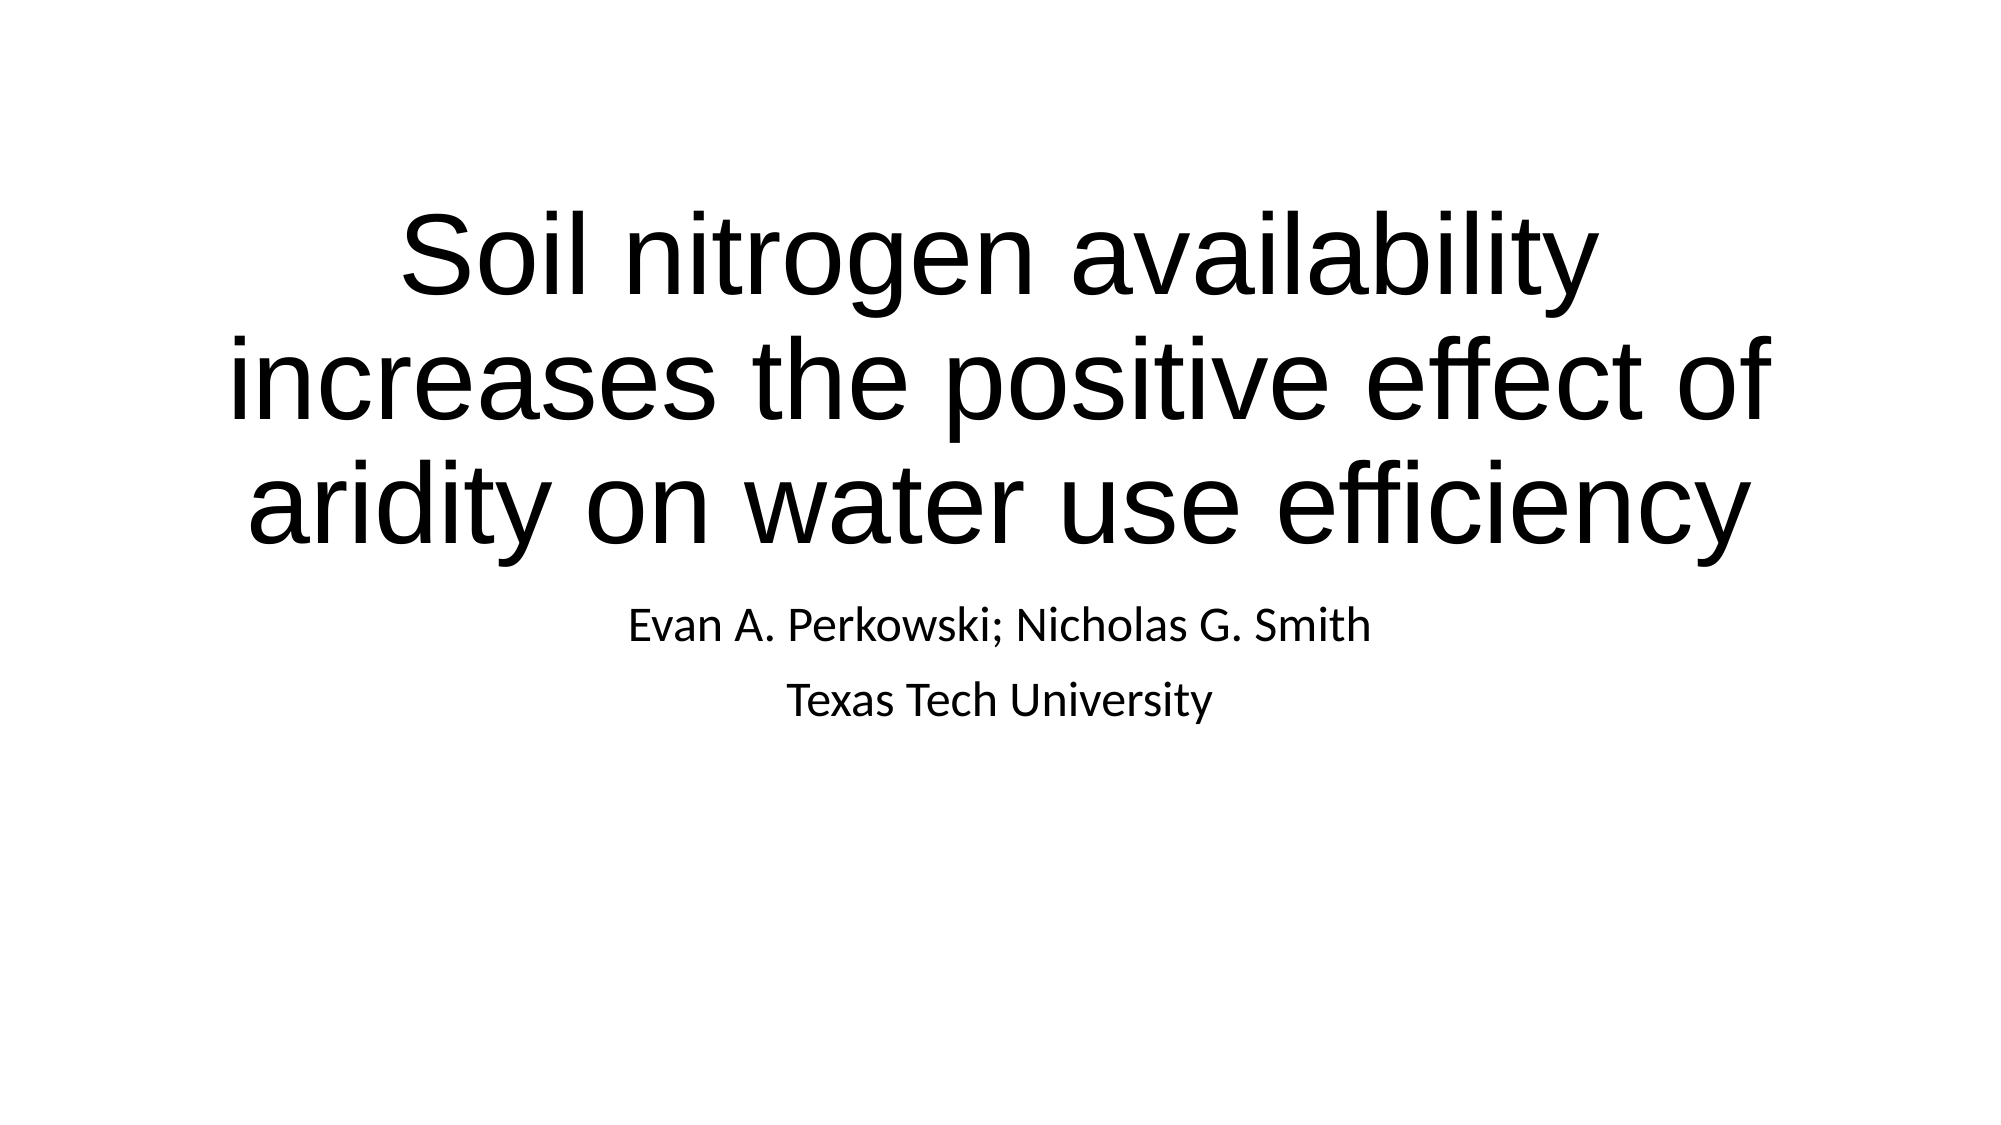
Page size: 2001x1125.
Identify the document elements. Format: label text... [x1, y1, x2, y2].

subtitle Evan A. Perkowski; Nicholas G. Smith Texas Tech University [249, 590, 1750, 863]
title Soil nitrogen availability increases the positive effect of aridity on water use efficiency [179, 184, 1821, 576]
